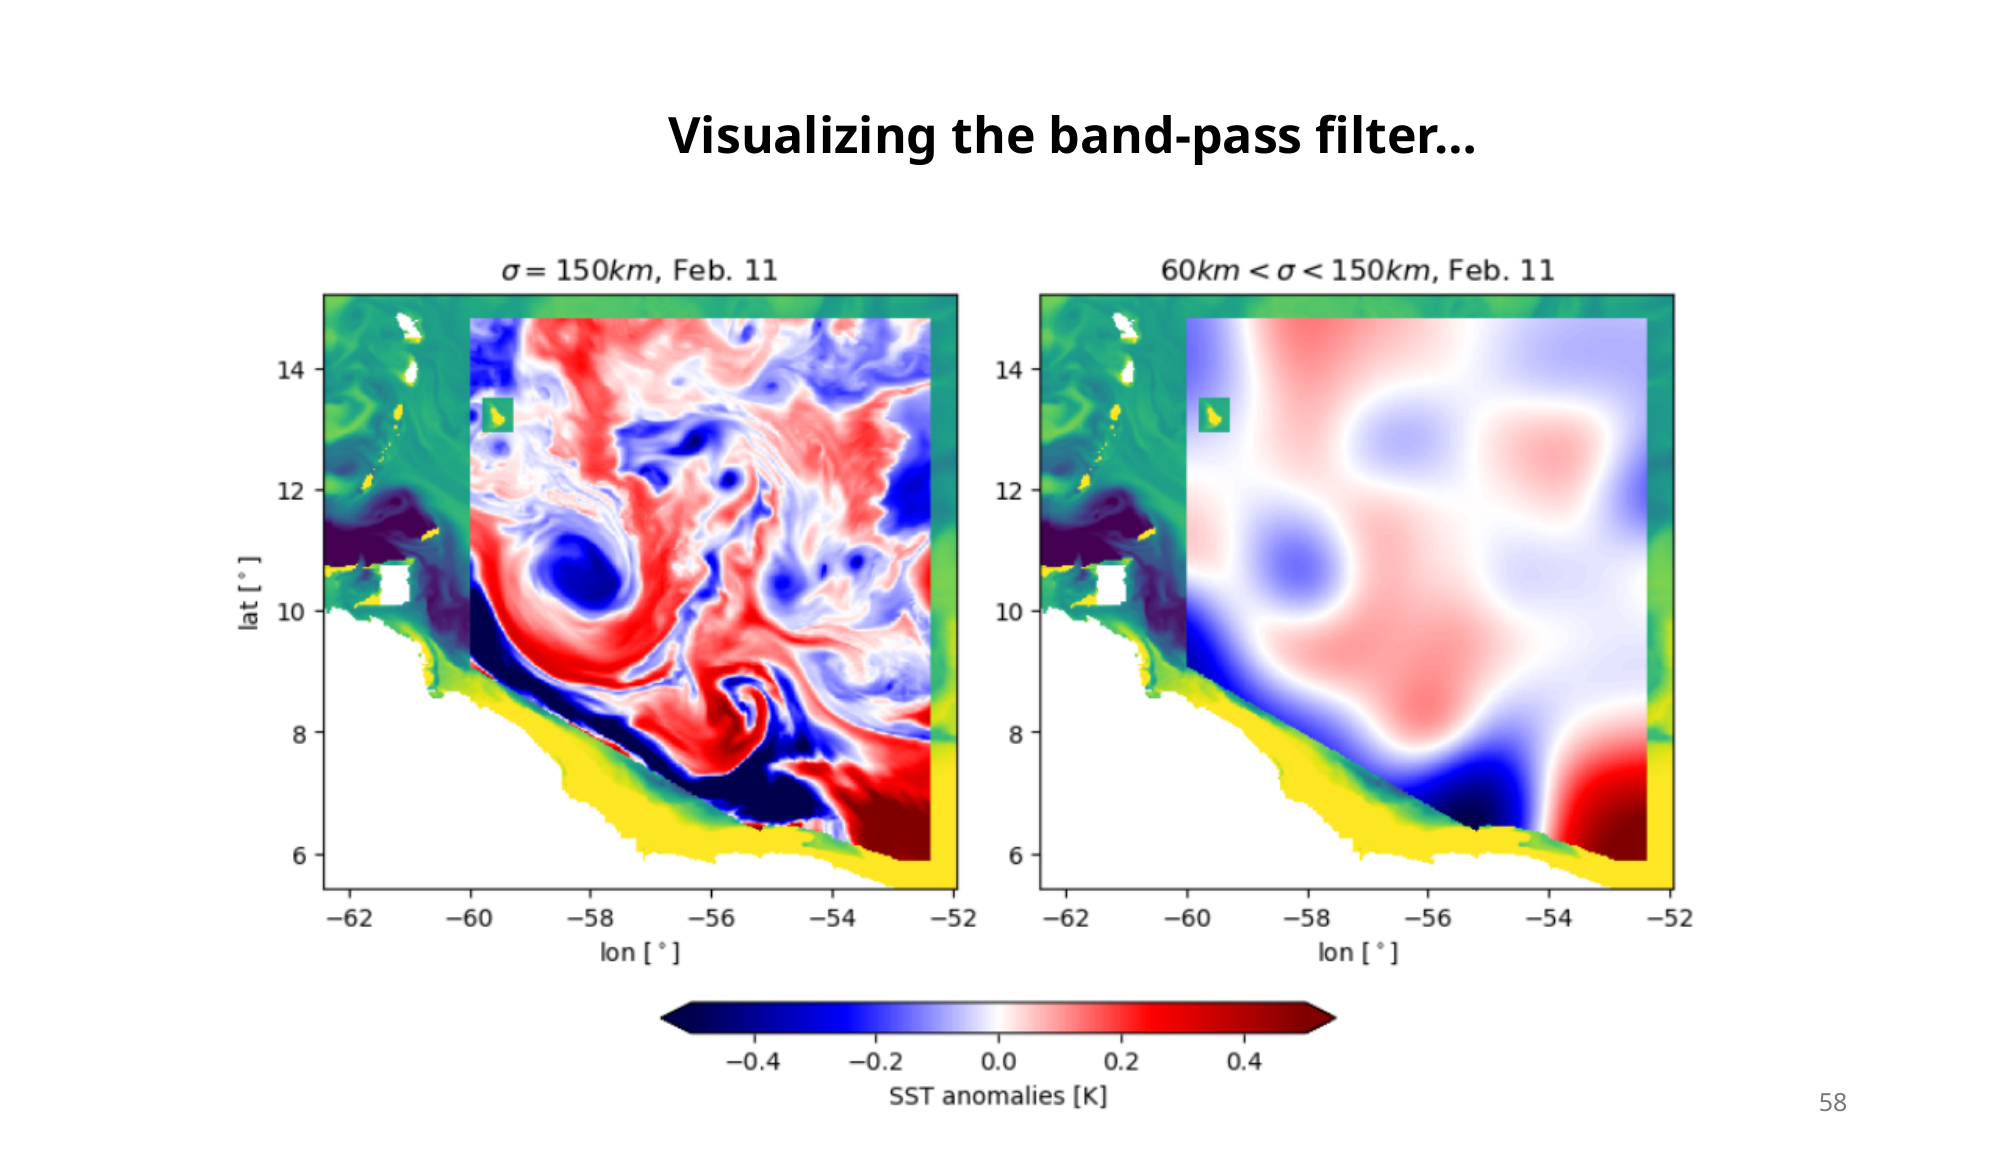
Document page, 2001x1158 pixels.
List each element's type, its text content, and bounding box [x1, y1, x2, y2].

picture [194, 233, 1704, 1135]
text_box Visualizing the band-pass filter… [653, 95, 1638, 171]
slide_number 58 [1704, 1072, 1863, 1135]
